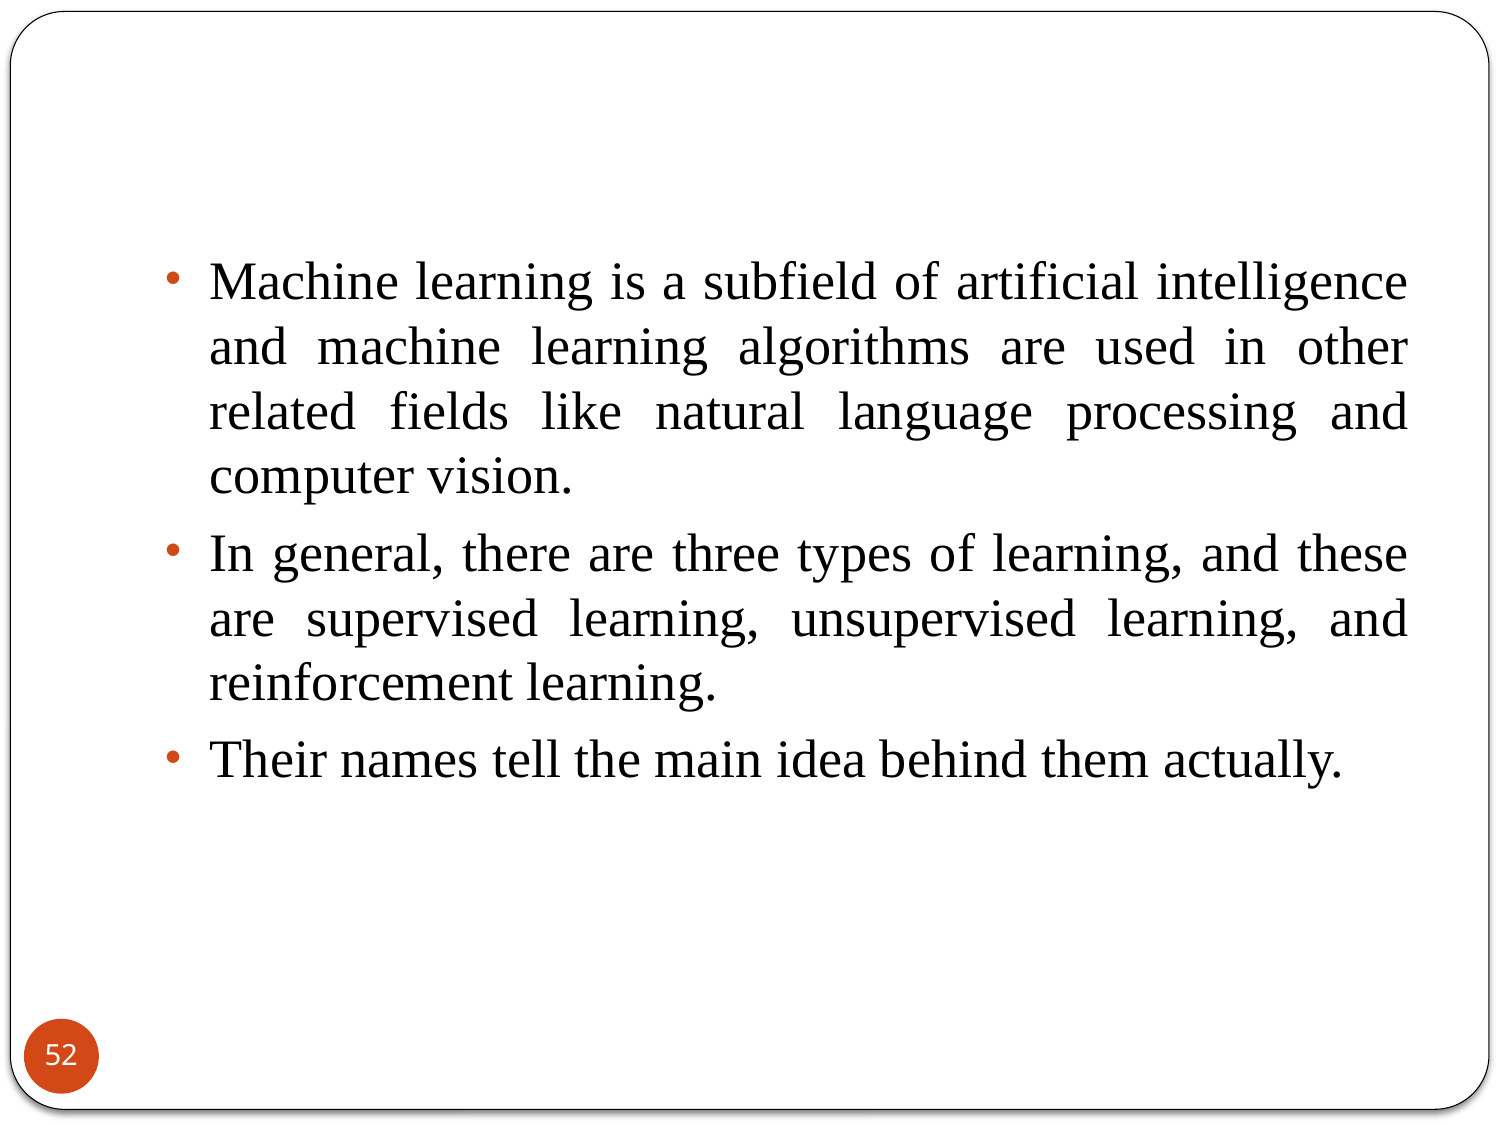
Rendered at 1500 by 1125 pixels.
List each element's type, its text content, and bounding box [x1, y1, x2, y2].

slide_number 52 [23, 1018, 99, 1094]
list Machine learning is a subfield of artificial intelligence and machine learning algorithms are used in other related fields like natural language processing and computer vision. In general, there are three types of learning, and these are supervised learning, unsupervised learning, and reinforcement learning. Their names tell the main idea behind them actually. [149, 237, 1426, 988]
